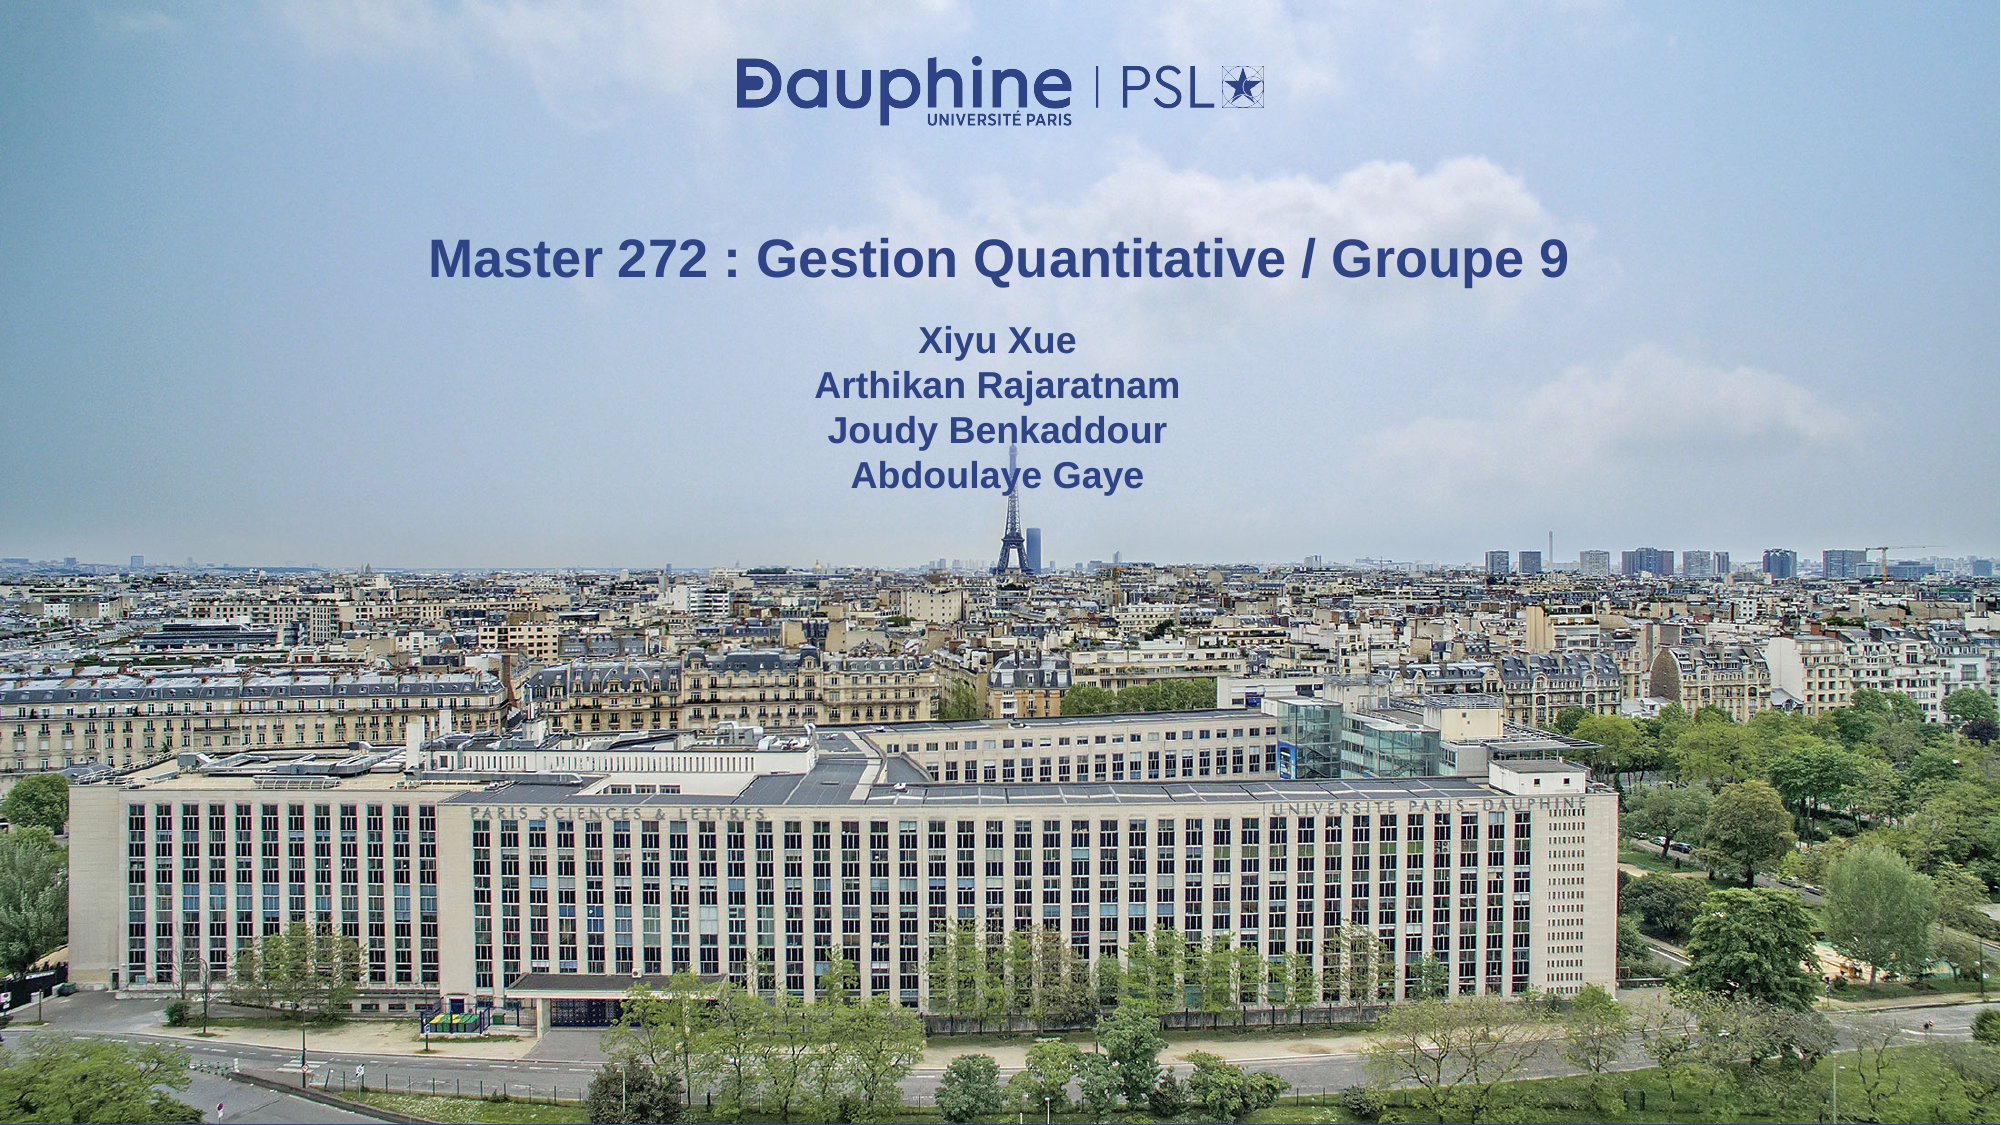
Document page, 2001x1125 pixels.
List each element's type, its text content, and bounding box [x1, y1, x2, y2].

title Master 272 : Gestion Quantitative / Groupe 9 [354, 211, 1646, 301]
picture [0, 0, 2000, 1124]
list Xiyu Xue Arthikan Rajaratnam Joudy Benkaddour Abdoulaye Gaye [604, 308, 1391, 361]
